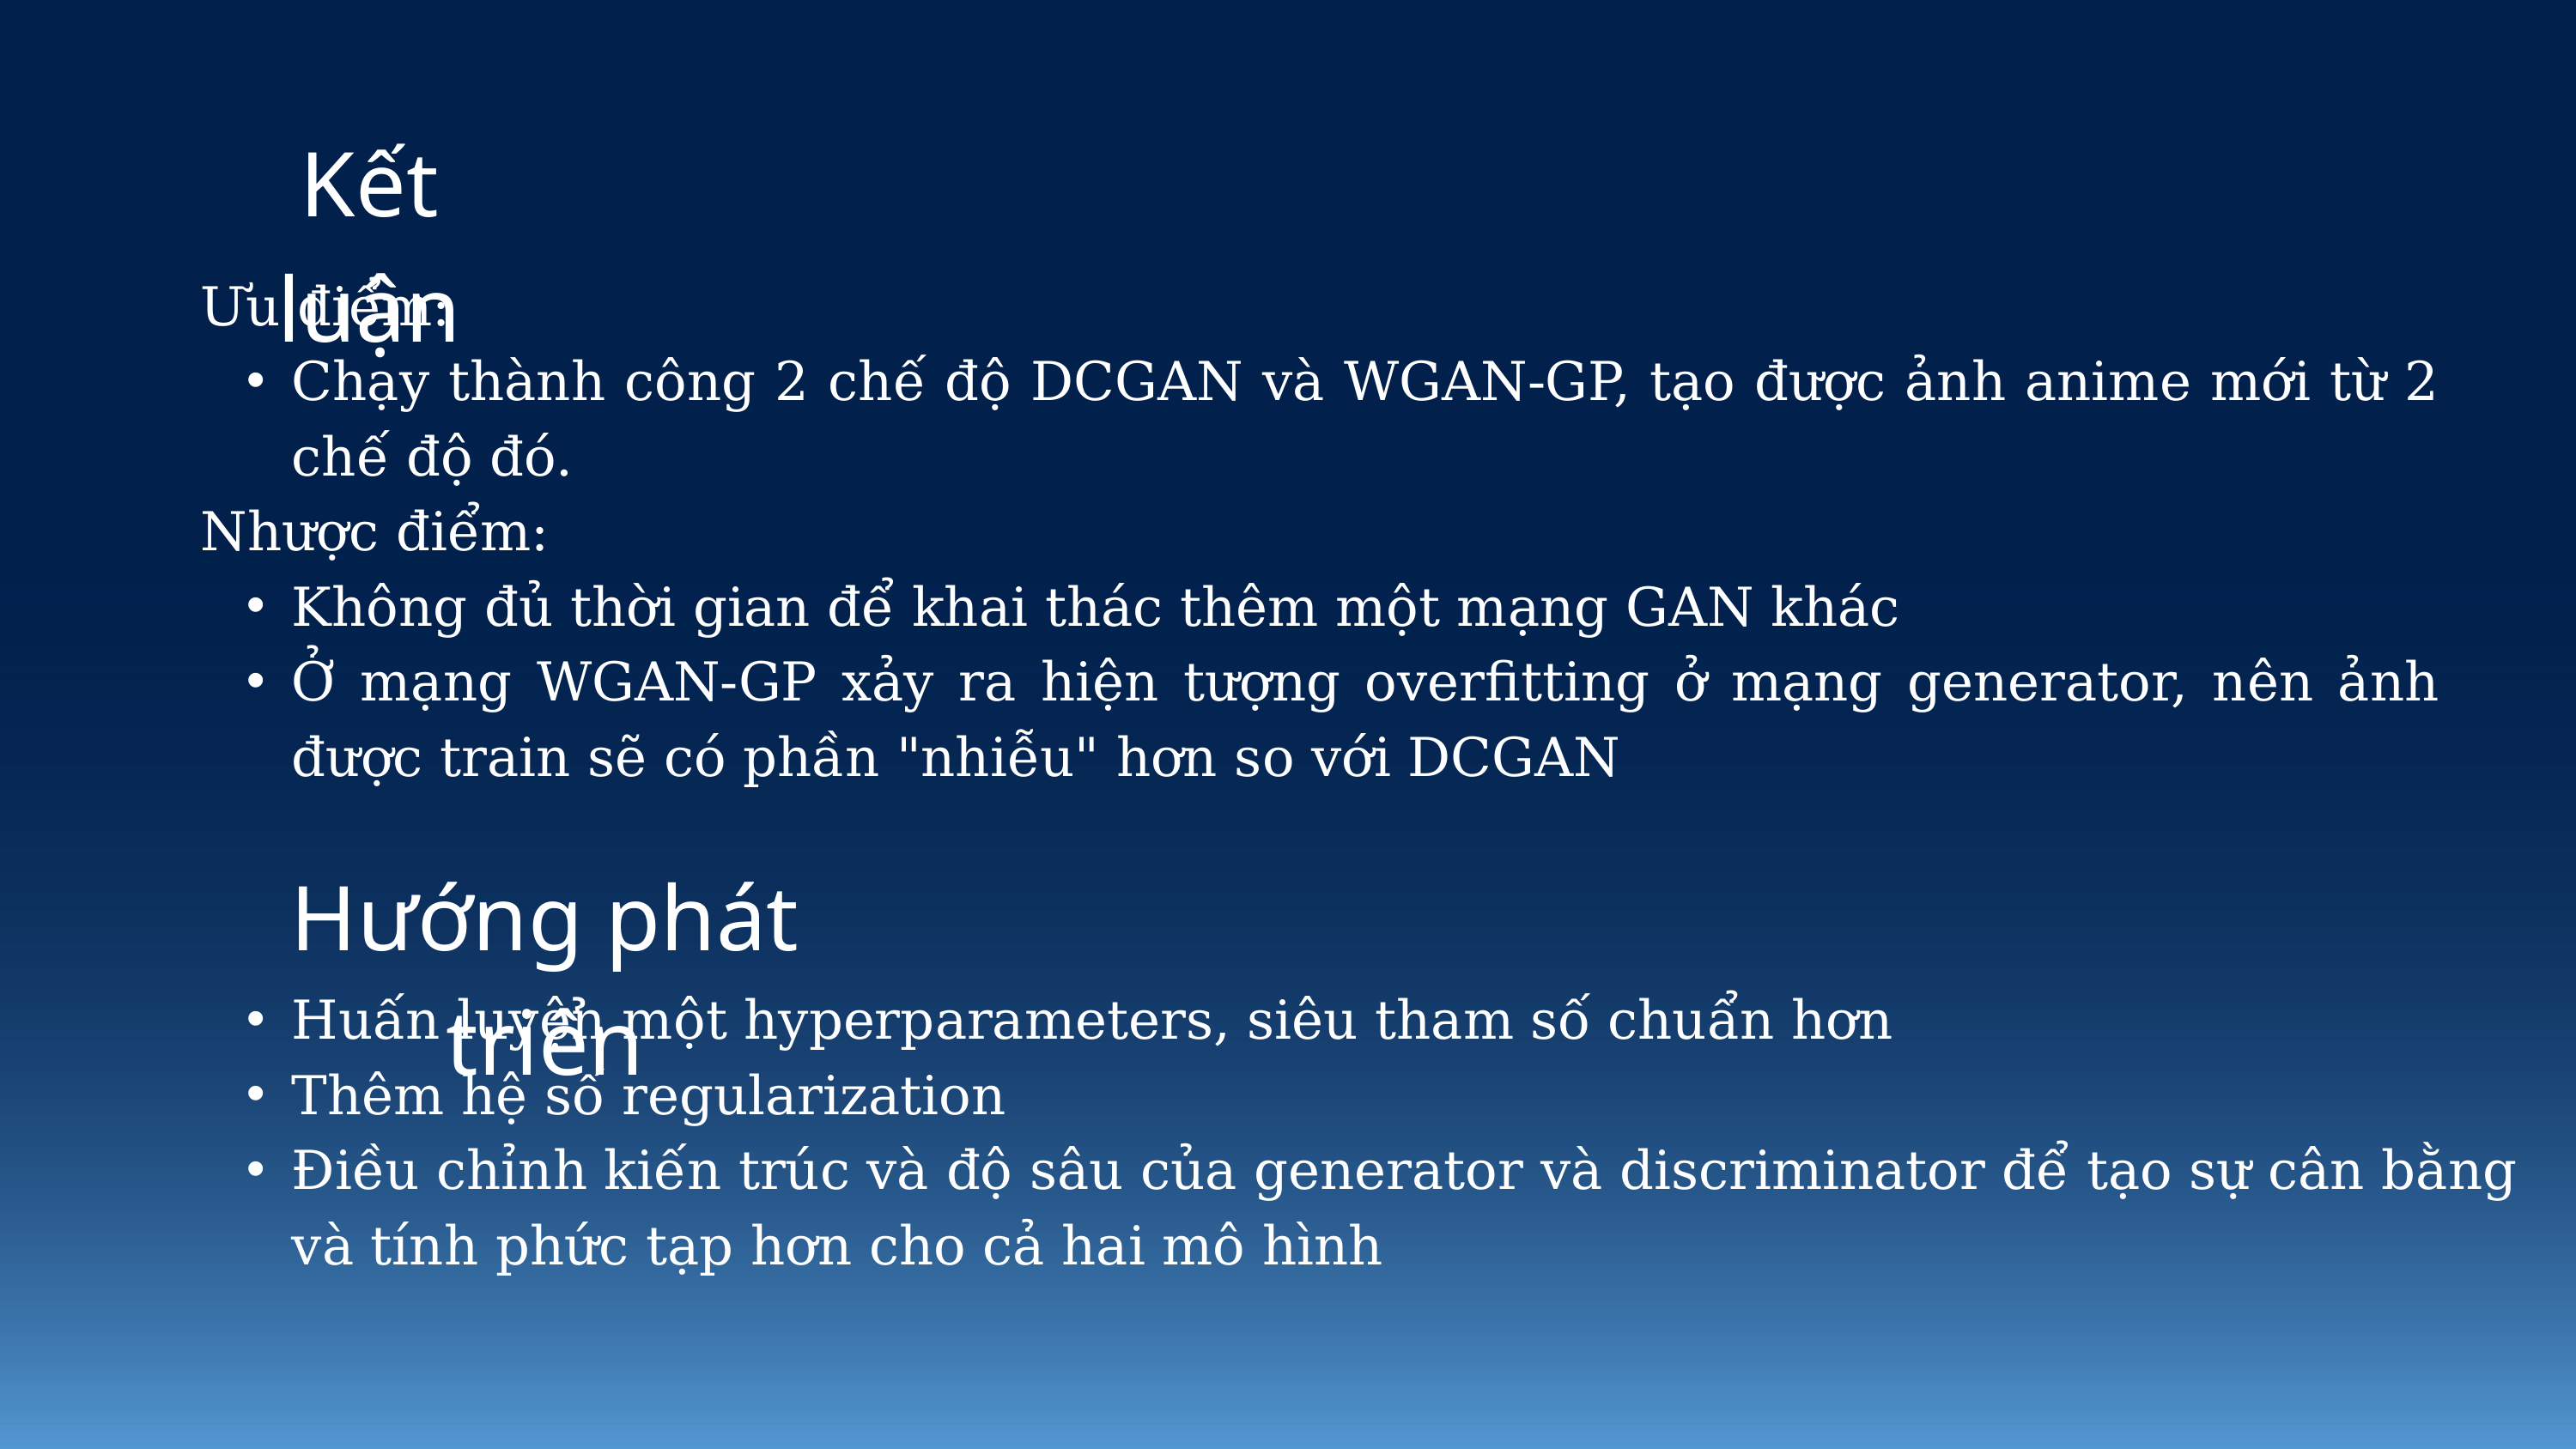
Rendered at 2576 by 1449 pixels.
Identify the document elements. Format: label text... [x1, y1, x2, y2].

text_box Hướng phát triển [200, 843, 890, 974]
text_box Ưu điểm: Chạy thành công 2 chế độ DCGAN và WGAN-GP, tạo được ảnh anime mới từ 2 chế độ đó. Nhược điểm: Không đủ thời gian để khai thác thêm một mạng GAN khác Ở mạng WGAN-GP xảy ra hiện tượng overfitting ở mạng generator, nên ảnh được train sẽ có phần "nhiễu" hơn so với DCGAN [200, 261, 2442, 787]
text_box Huấn luyện một hyperparameters, siêu tham số chuẩn hơn Thêm hệ số regularization Điều chỉnh kiến trúc và độ sâu của generator và discriminator để tạo sự cân bằng và tính phức tạp hơn cho cả hai mô hình [200, 974, 2554, 1276]
text_box [0, 477, 2576, 1449]
text_box Kết luận [200, 109, 538, 261]
